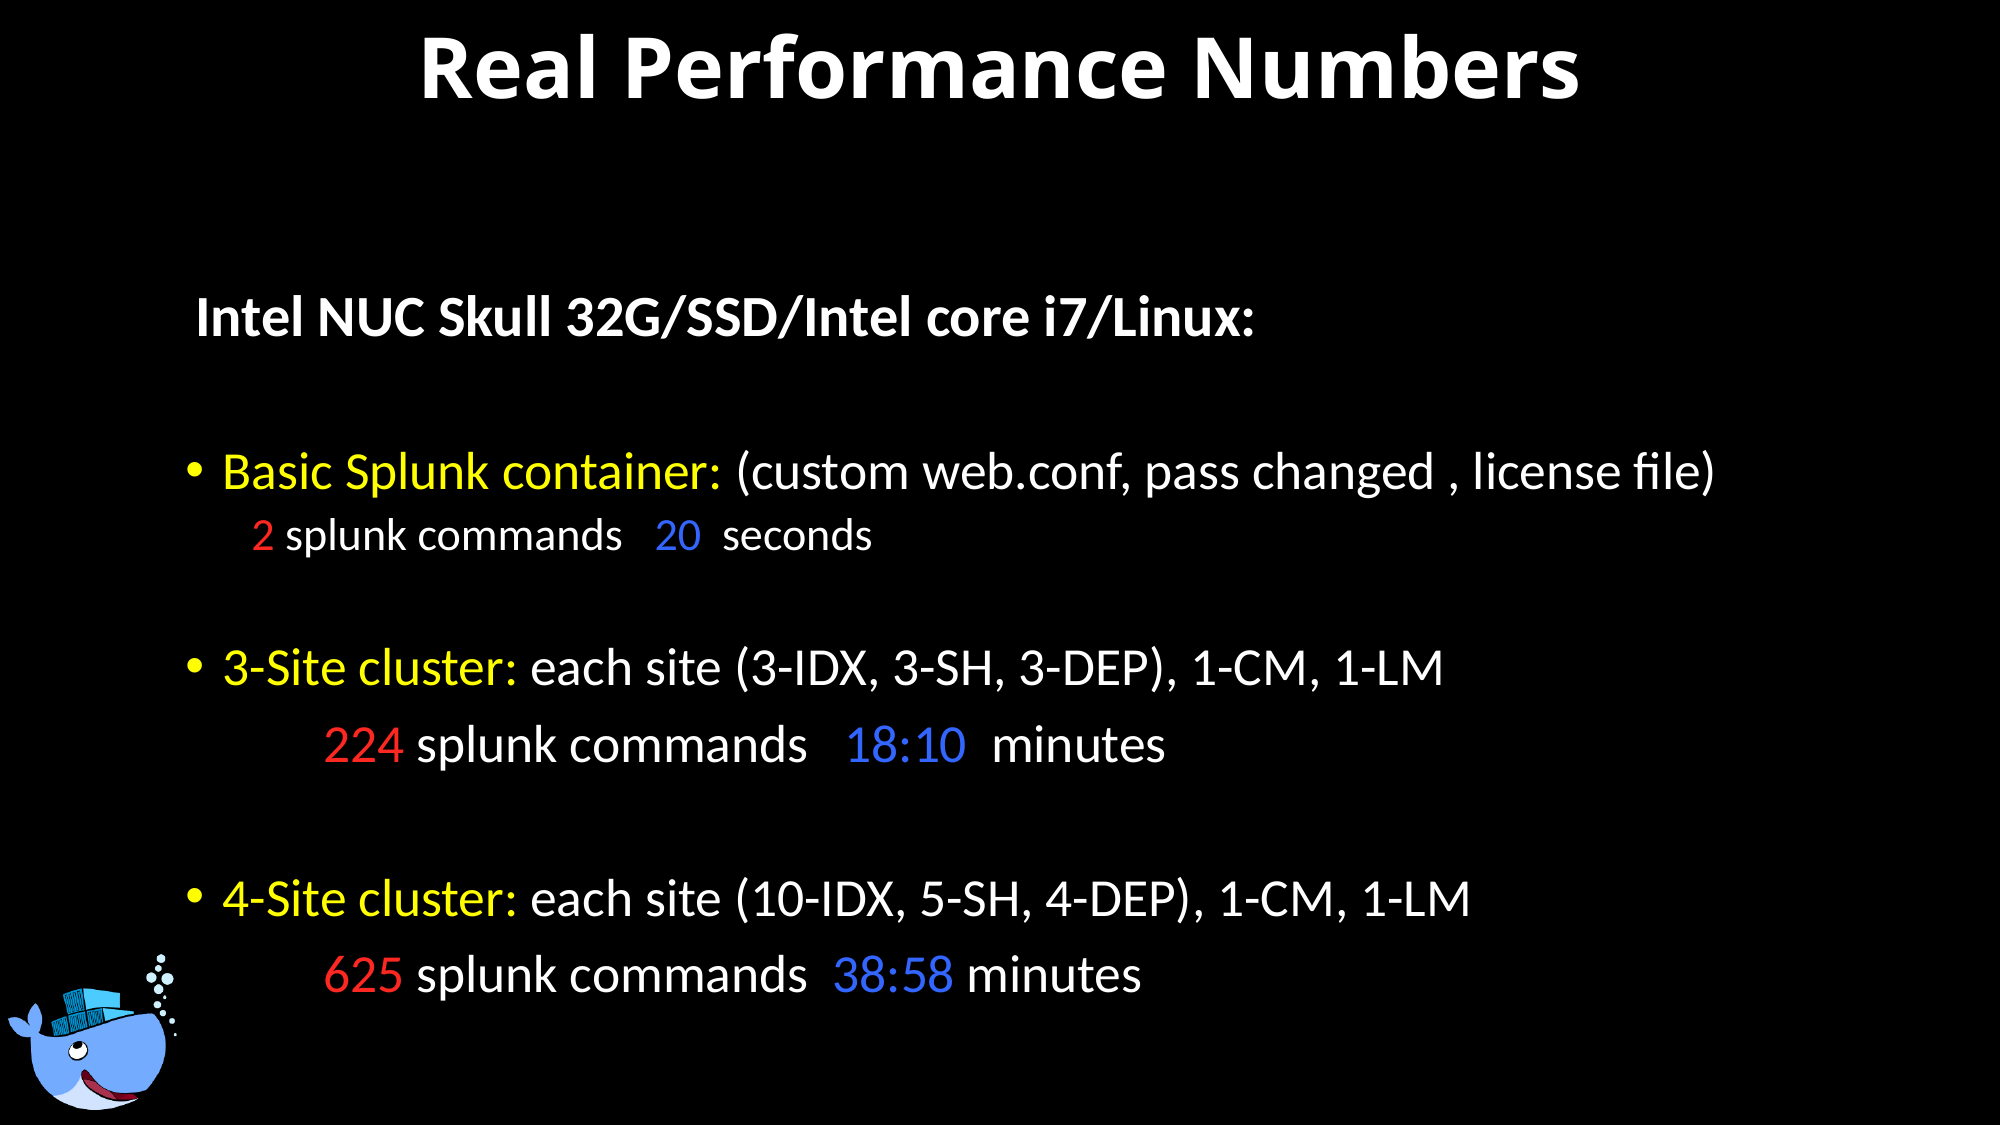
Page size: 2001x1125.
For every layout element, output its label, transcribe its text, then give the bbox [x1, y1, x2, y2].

text_box Intel NUC Skull 32G/SSD/Intel core i7/Linux: [180, 271, 1272, 356]
title Real Performance Numbers [137, 17, 1863, 125]
picture [0, 947, 185, 1125]
list Basic Splunk container: (custom web.conf, pass changed , license file) 2 splunk commands 20 seconds 3-Site cluster: each site (3-IDX, 3-SH, 3-DEP), 1-CM, 1-LM 224 splunk commands 18:10 minutes 4-Site cluster: each site (10-IDX, 5-SH, 4-DEP), 1-CM, 1-LM 625 splunk commands 38:58 minutes [170, 436, 1829, 1022]
